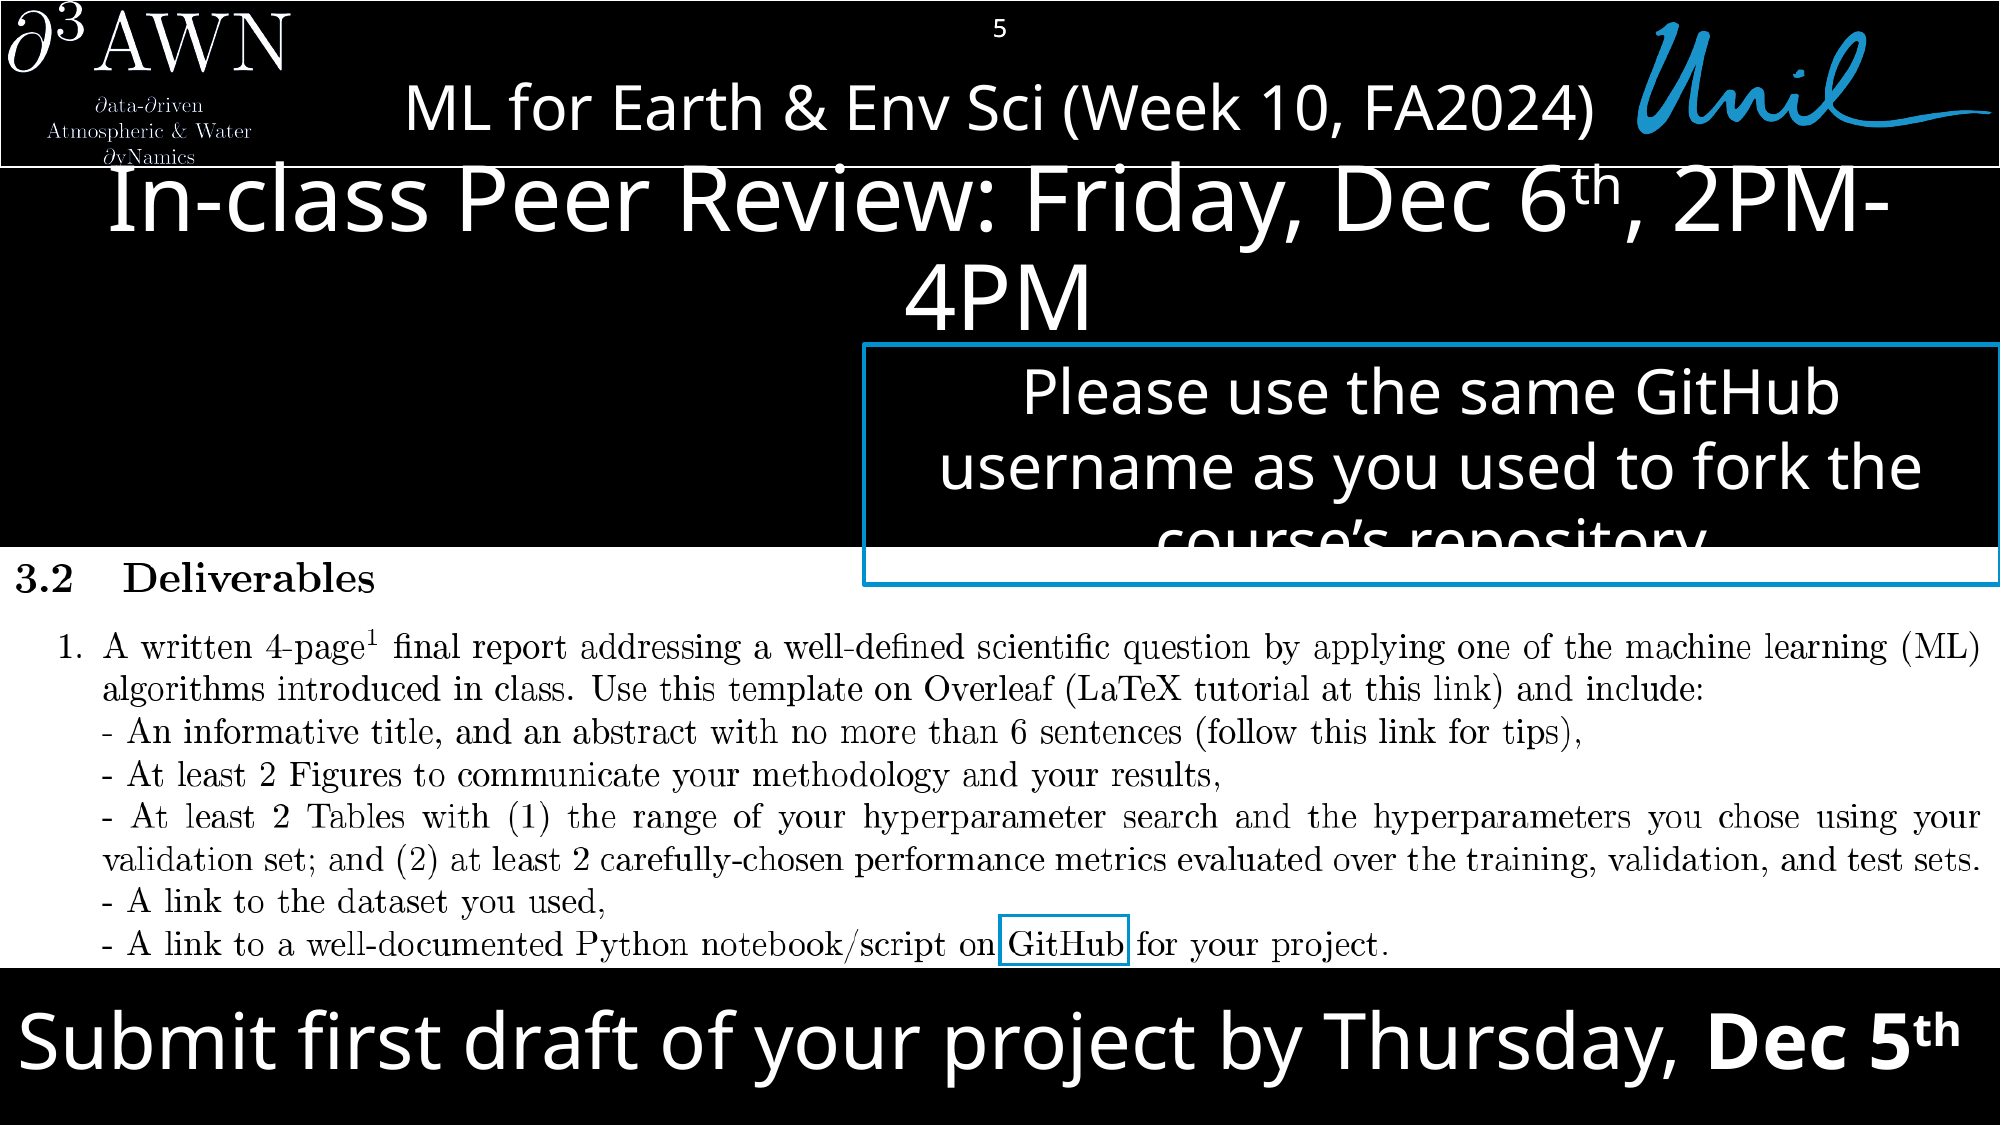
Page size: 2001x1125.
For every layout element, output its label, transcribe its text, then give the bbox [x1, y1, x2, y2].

title In-class Peer Review: Friday, Dec 6th, 2PM-4PM [0, 171, 2000, 333]
text_box Please use the same GitHub username as you used to fork the course’s repository [864, 344, 2000, 547]
slide_number 5 [774, 0, 1225, 60]
picture [1609, 22, 2000, 145]
text_box Submit first draft of your project by Thursday, Dec 5th [0, 968, 2000, 1125]
picture [867, 547, 1997, 581]
picture [0, 0, 298, 168]
picture [0, 547, 2000, 968]
